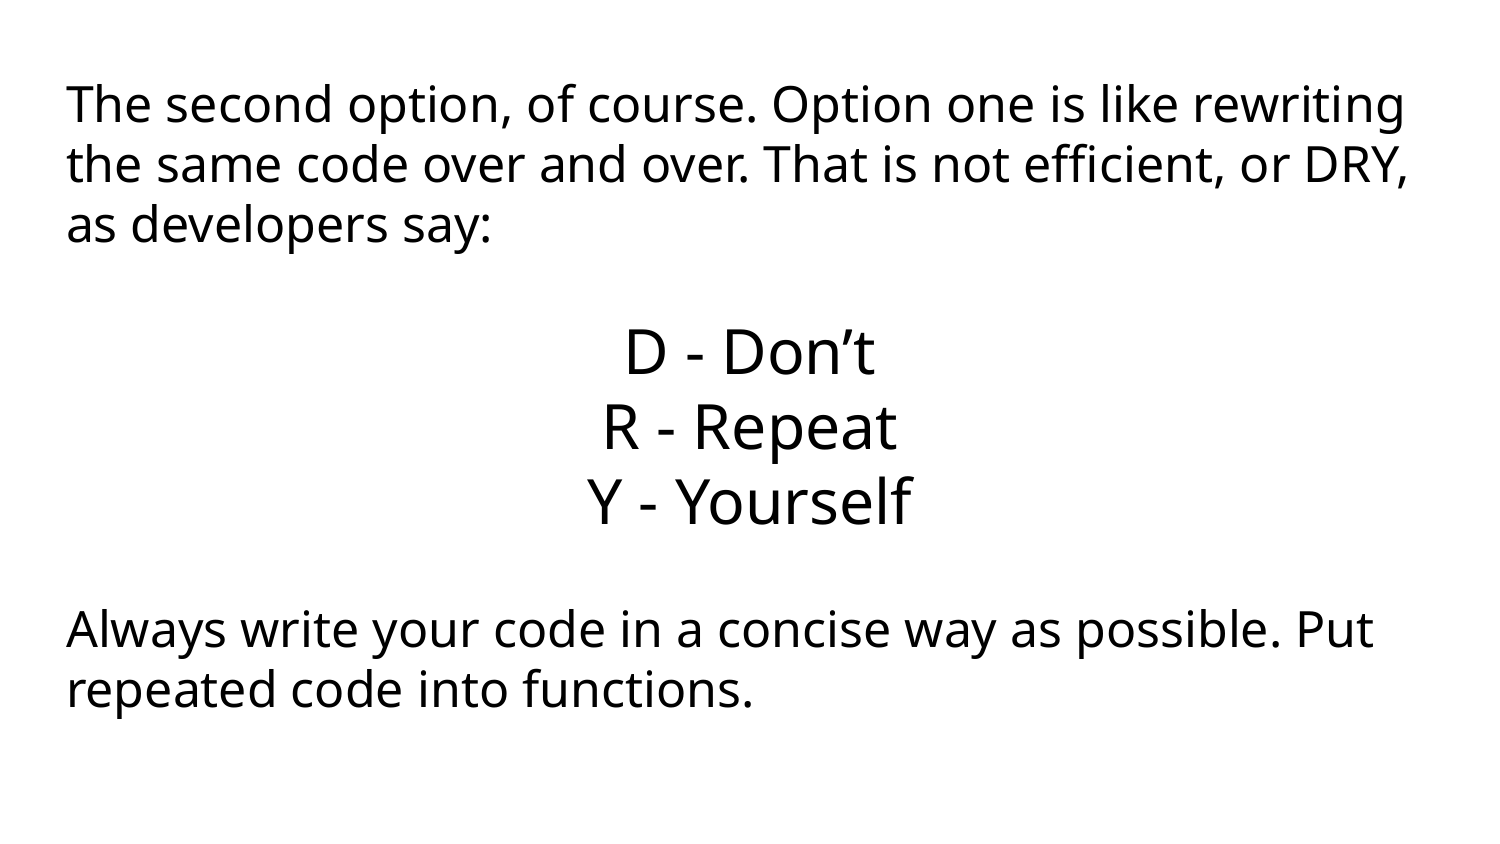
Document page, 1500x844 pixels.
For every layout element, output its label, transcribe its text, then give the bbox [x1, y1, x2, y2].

text_box The second option, of course. Option one is like rewriting the same code over and over. That is not efficient, or DRY, as developers say: D - Don’t R - Repeat Y - Yourself Always write your code in a concise way as possible. Put repeated code into functions. [51, 57, 1449, 801]
